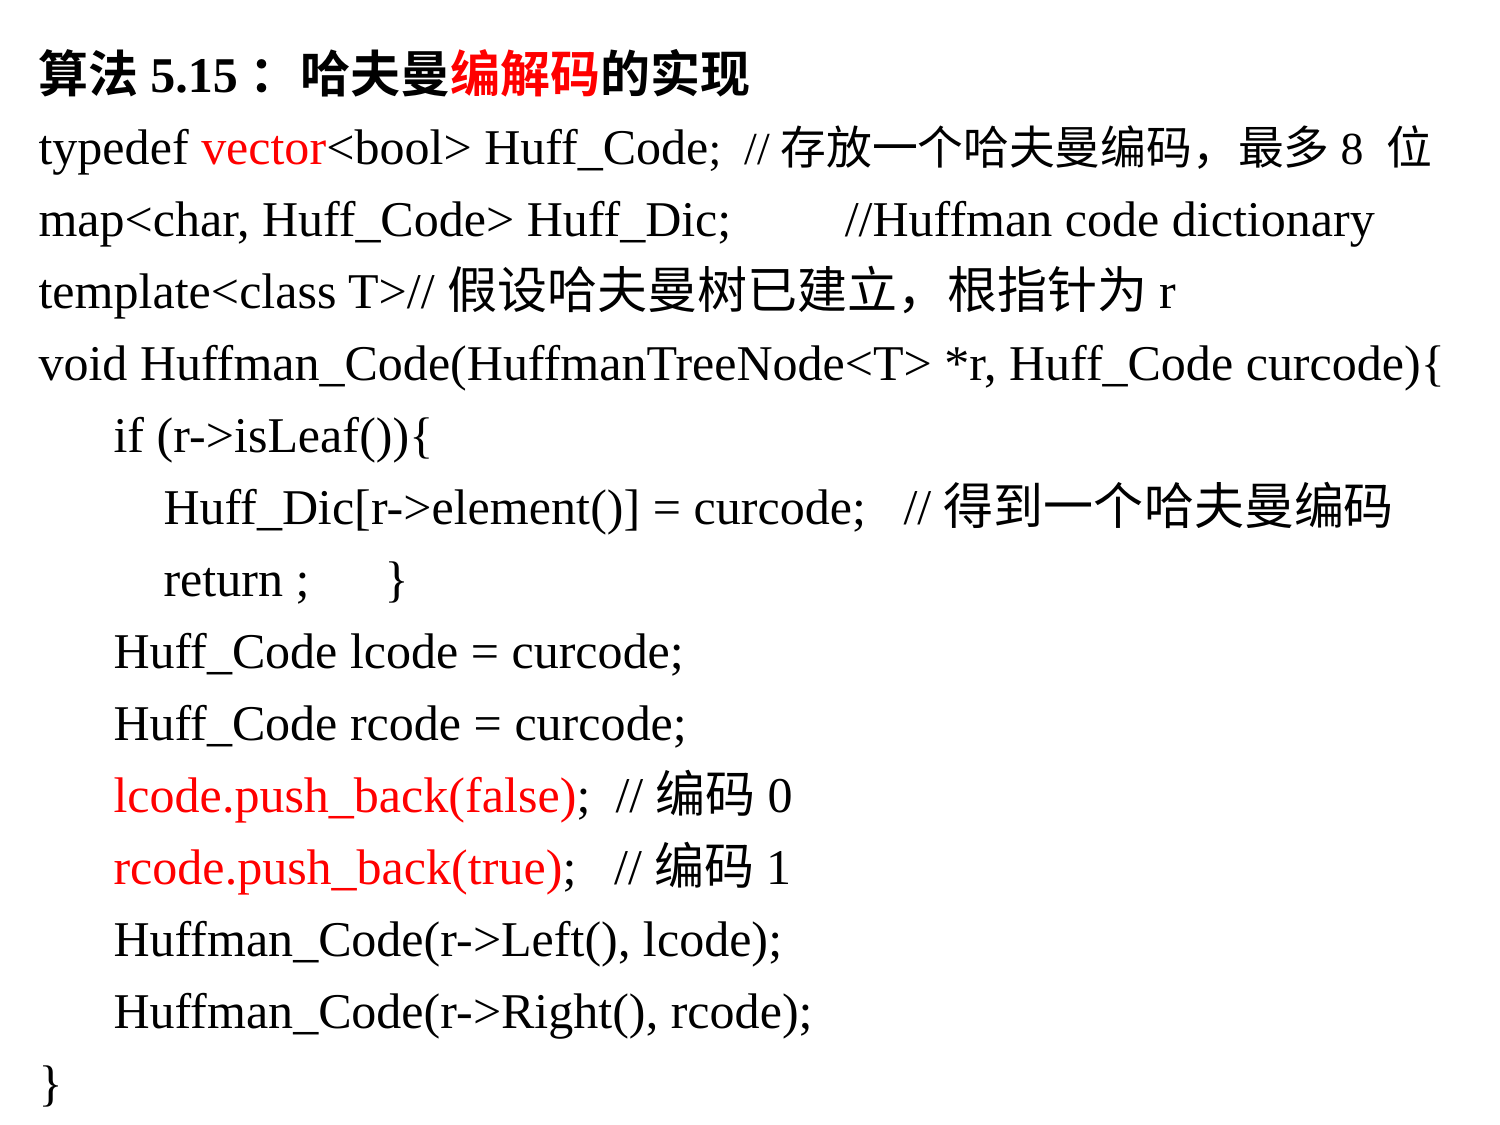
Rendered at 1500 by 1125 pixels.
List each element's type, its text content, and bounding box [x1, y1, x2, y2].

list 算法5.15：哈夫曼编解码的实现 typedef vector<bool> Huff_Code; //存放一个哈夫曼编码，最多8 位 map<char, Huff_Code> Huff_Dic; //Huffman code dictionary template<class T>//假设哈夫曼树已建立，根指针为r void Huffman_Code(HuffmanTreeNode<T> *r, Huff_Code curcode){ if (r->isLeaf()){ Huff_Dic[r->element()] = curcode; //得到一个哈夫曼编码 return ; } Huff_Code lcode = curcode; Huff_Code rcode = curcode; lcode.push_back(false); //编码0 rcode.push_back(true); //编码1 Huffman_Code(r->Left(), lcode); Huffman_Code(r->Right(), rcode); } [23, 23, 1477, 1125]
